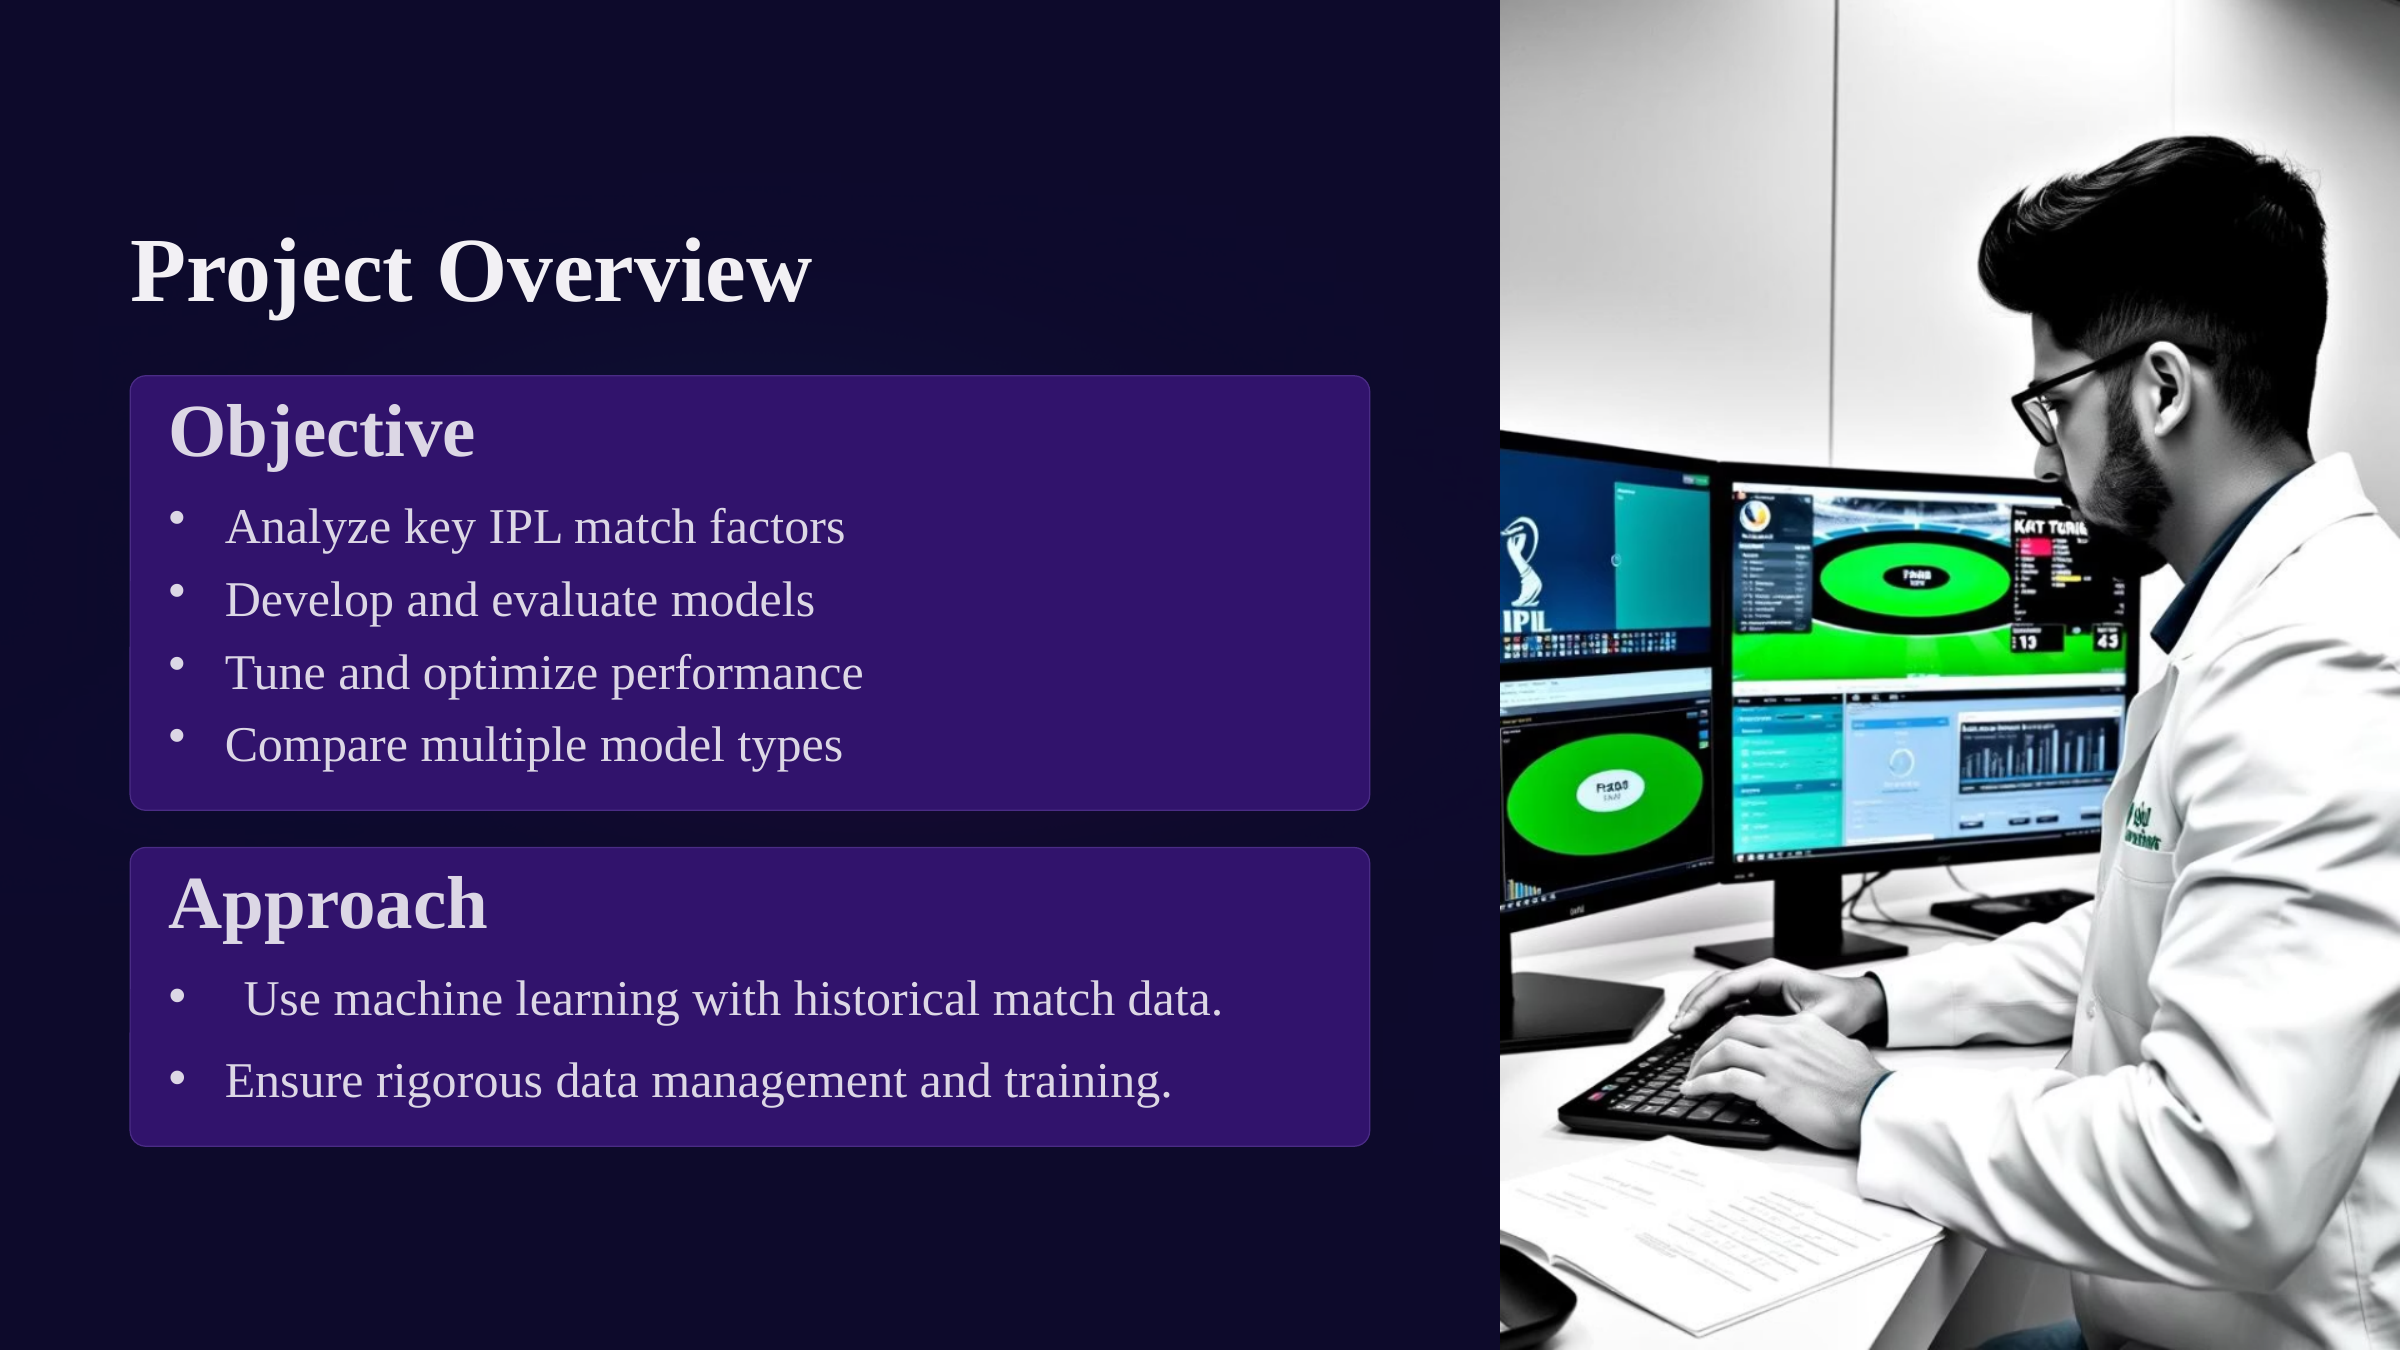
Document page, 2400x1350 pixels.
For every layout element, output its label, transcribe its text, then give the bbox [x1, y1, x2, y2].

text_box Tune and optimize performance [168, 639, 1332, 700]
text_box Ensure rigorous data management and training. [168, 1048, 1332, 1108]
text_box [130, 847, 1370, 1147]
text_box Approach [168, 885, 634, 944]
text_box Project Overview [130, 203, 1061, 320]
text_box Compare multiple model types [168, 712, 1332, 772]
picture [1499, 0, 2400, 1350]
text_box Use machine learning with historical match data. [168, 966, 1332, 1026]
text_box [130, 375, 1370, 811]
text_box Analyze key IPL match factors [168, 494, 1332, 555]
text_box Objective [168, 414, 634, 473]
text_box Develop and evaluate models [168, 567, 1332, 627]
